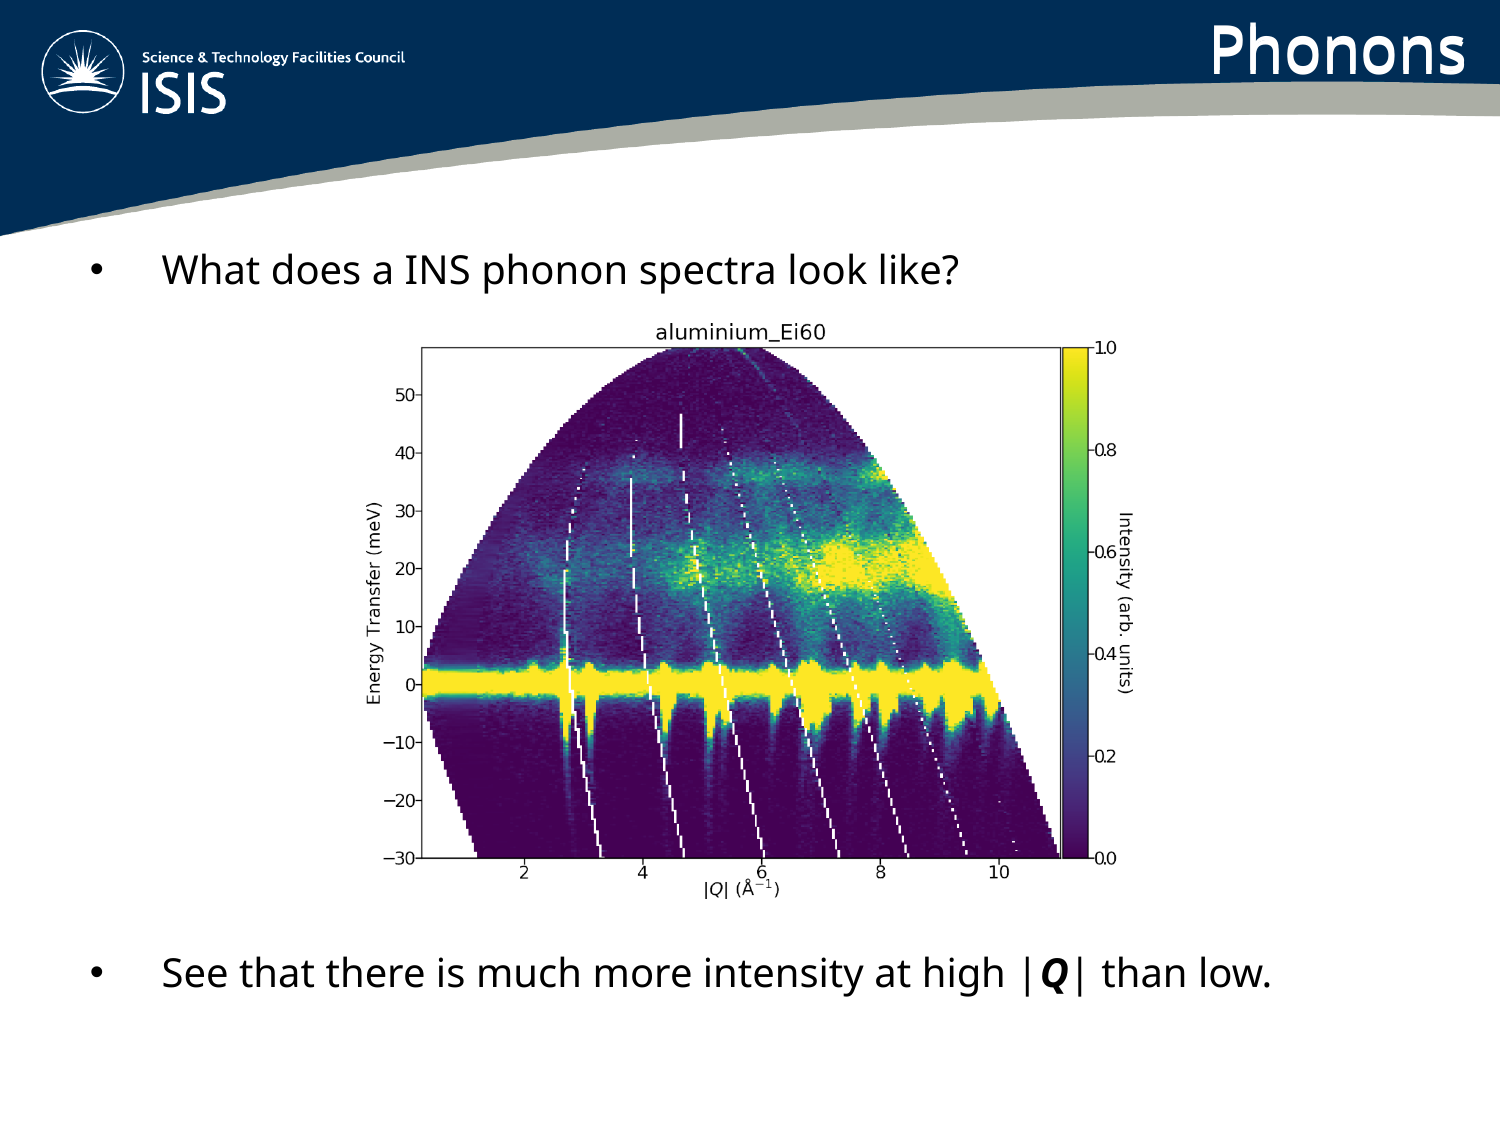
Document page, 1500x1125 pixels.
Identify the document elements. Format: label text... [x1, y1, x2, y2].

text_box Phonons [442, 92, 1483, 96]
text_box Phonons [442, 0, 1483, 92]
picture [0, 0, 1500, 302]
picture [366, 323, 1133, 899]
list What does a INS phonon spectra look like? See that there is much more intensity at high |Q| than low. [75, 236, 1425, 1005]
